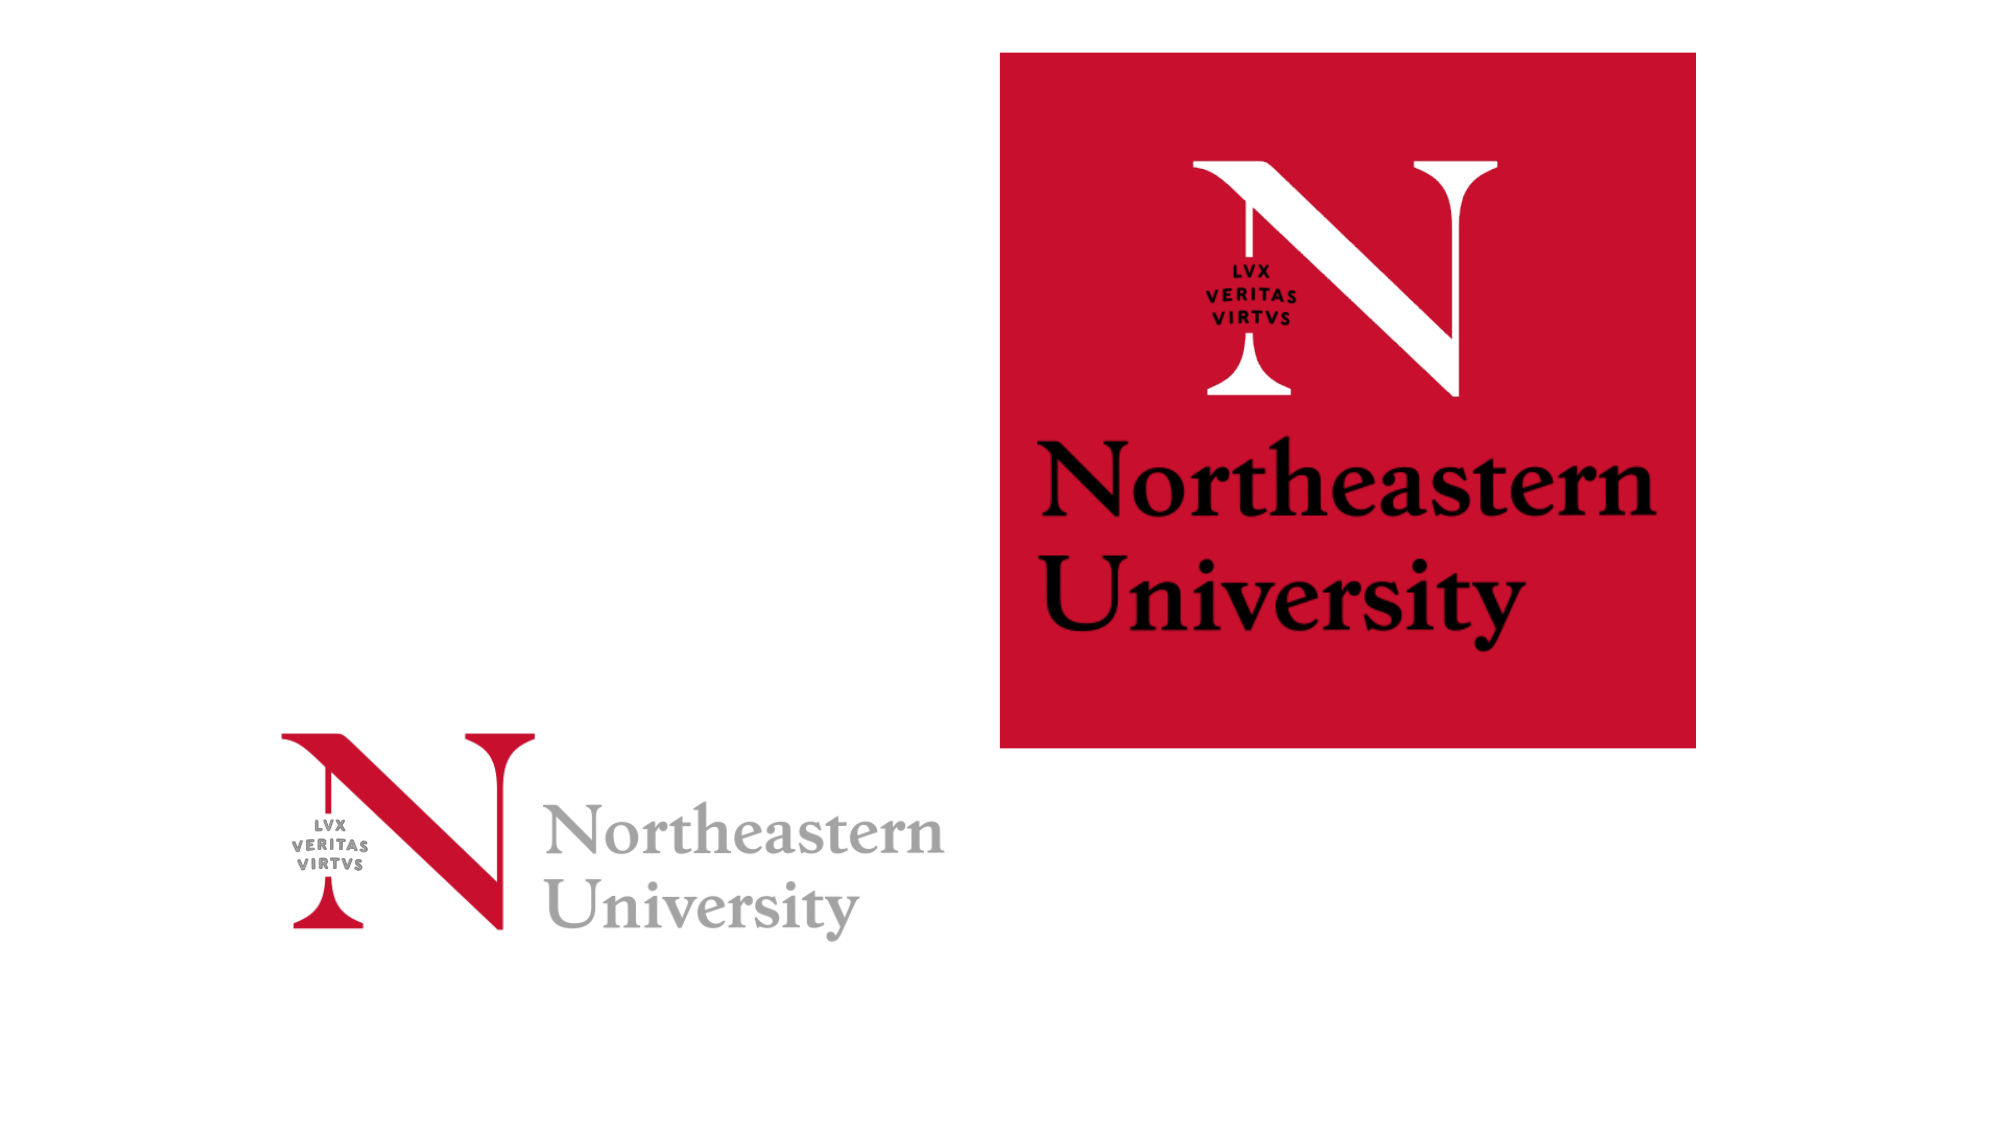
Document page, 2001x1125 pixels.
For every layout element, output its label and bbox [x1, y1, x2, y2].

text_box [278, 731, 947, 945]
text_box [999, 51, 1697, 749]
